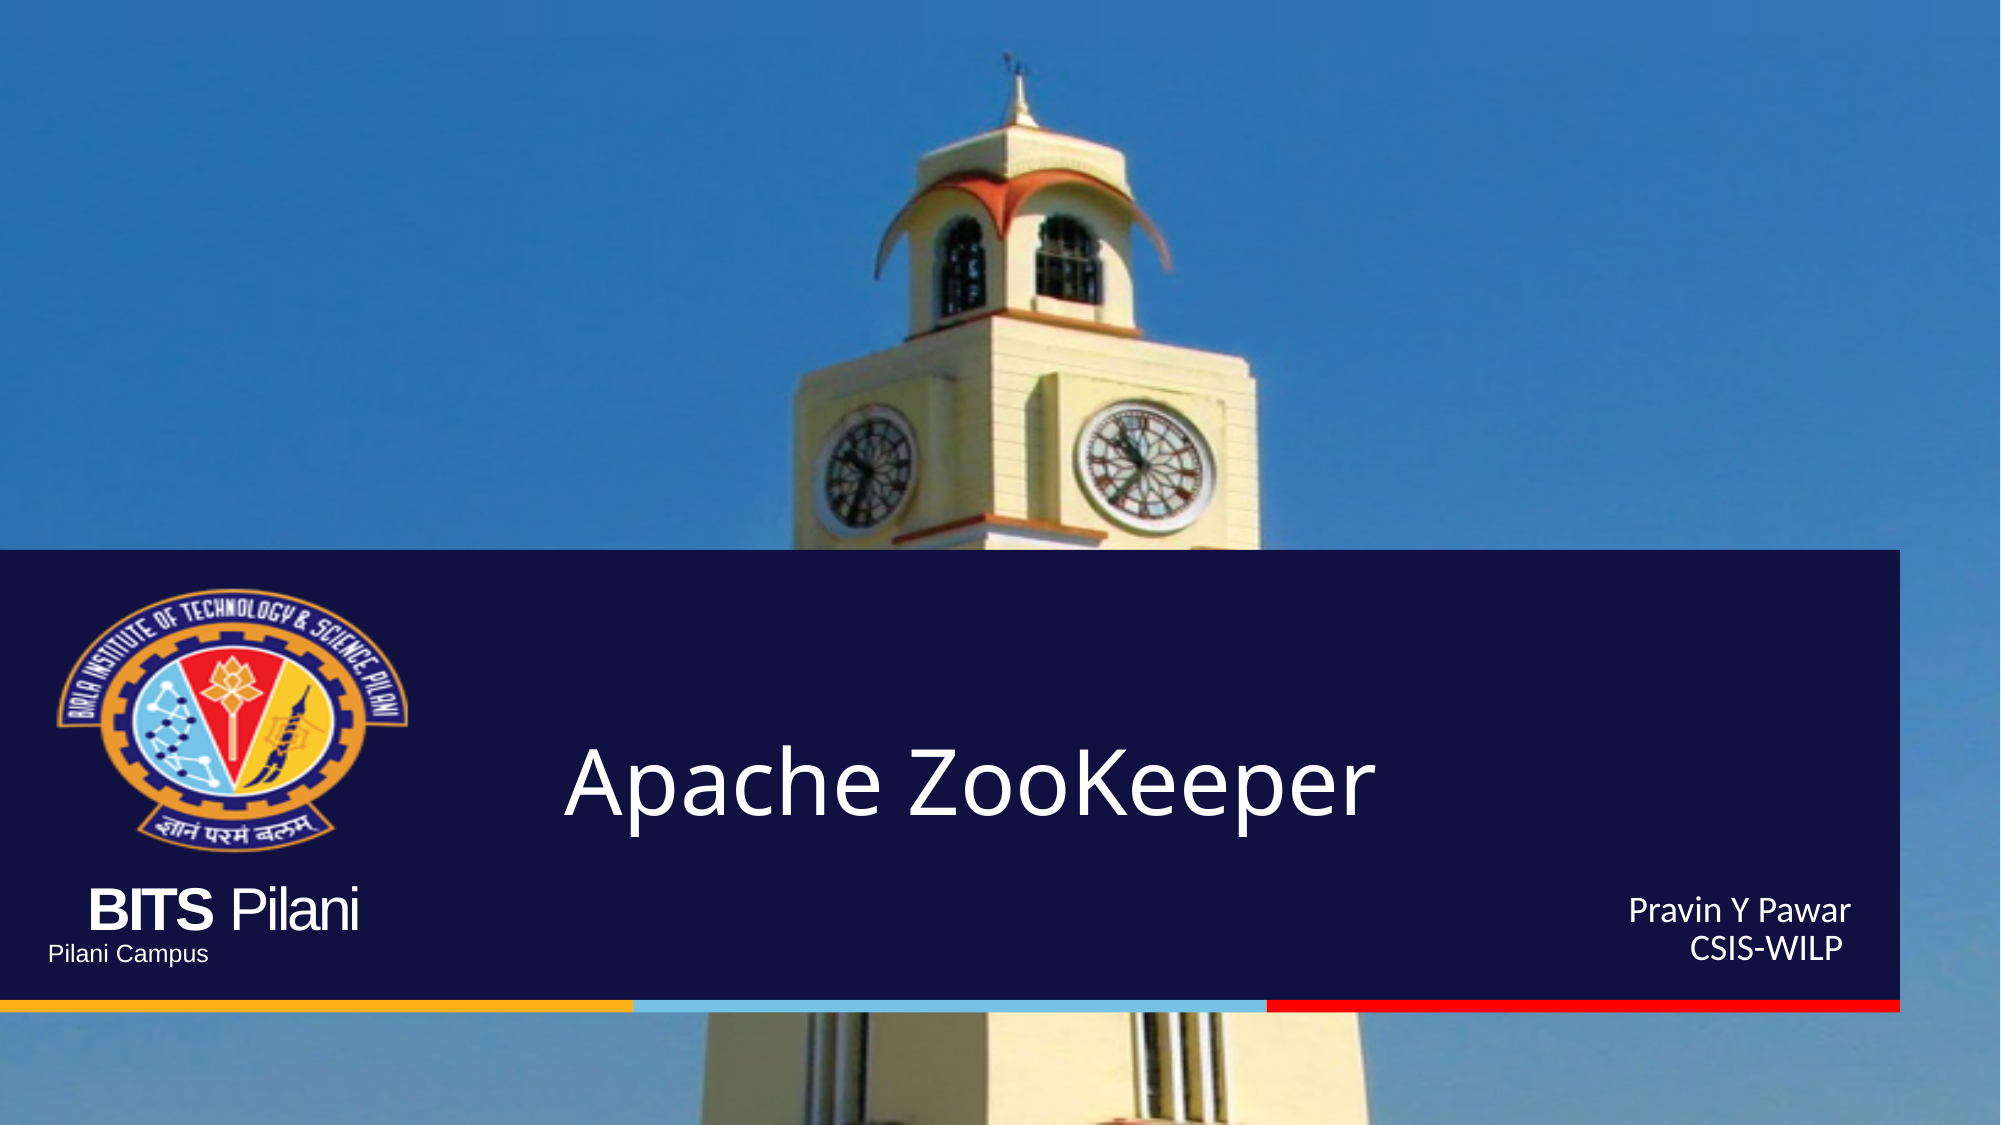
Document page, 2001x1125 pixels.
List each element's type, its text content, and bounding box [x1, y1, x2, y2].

title Apache ZooKeeper [549, 624, 1867, 875]
picture [0, 0, 2001, 1125]
list Pravin Y Pawar CSIS-WILP [549, 887, 1867, 975]
